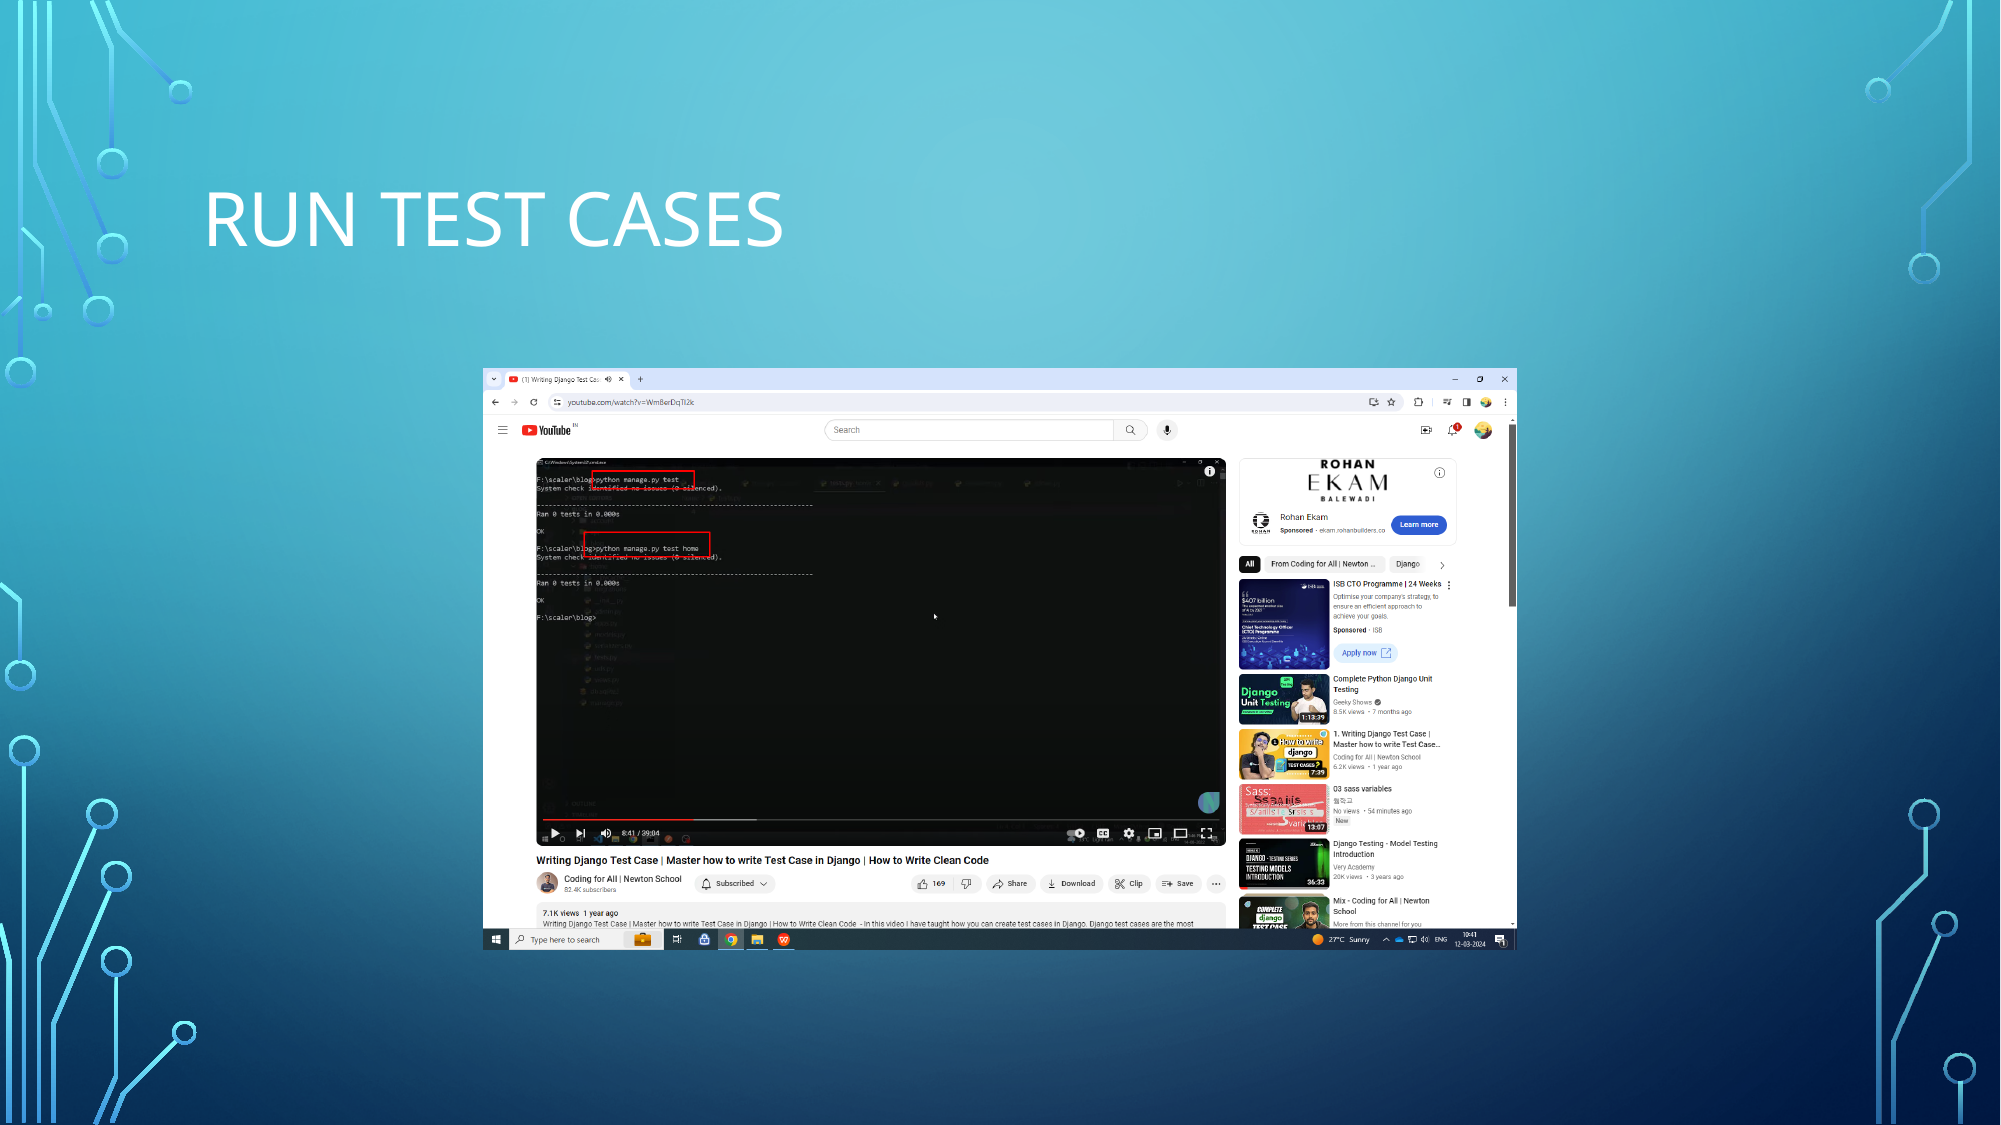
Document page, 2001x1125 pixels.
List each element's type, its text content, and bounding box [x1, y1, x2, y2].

title run test cases [187, 101, 1813, 344]
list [482, 368, 1517, 951]
